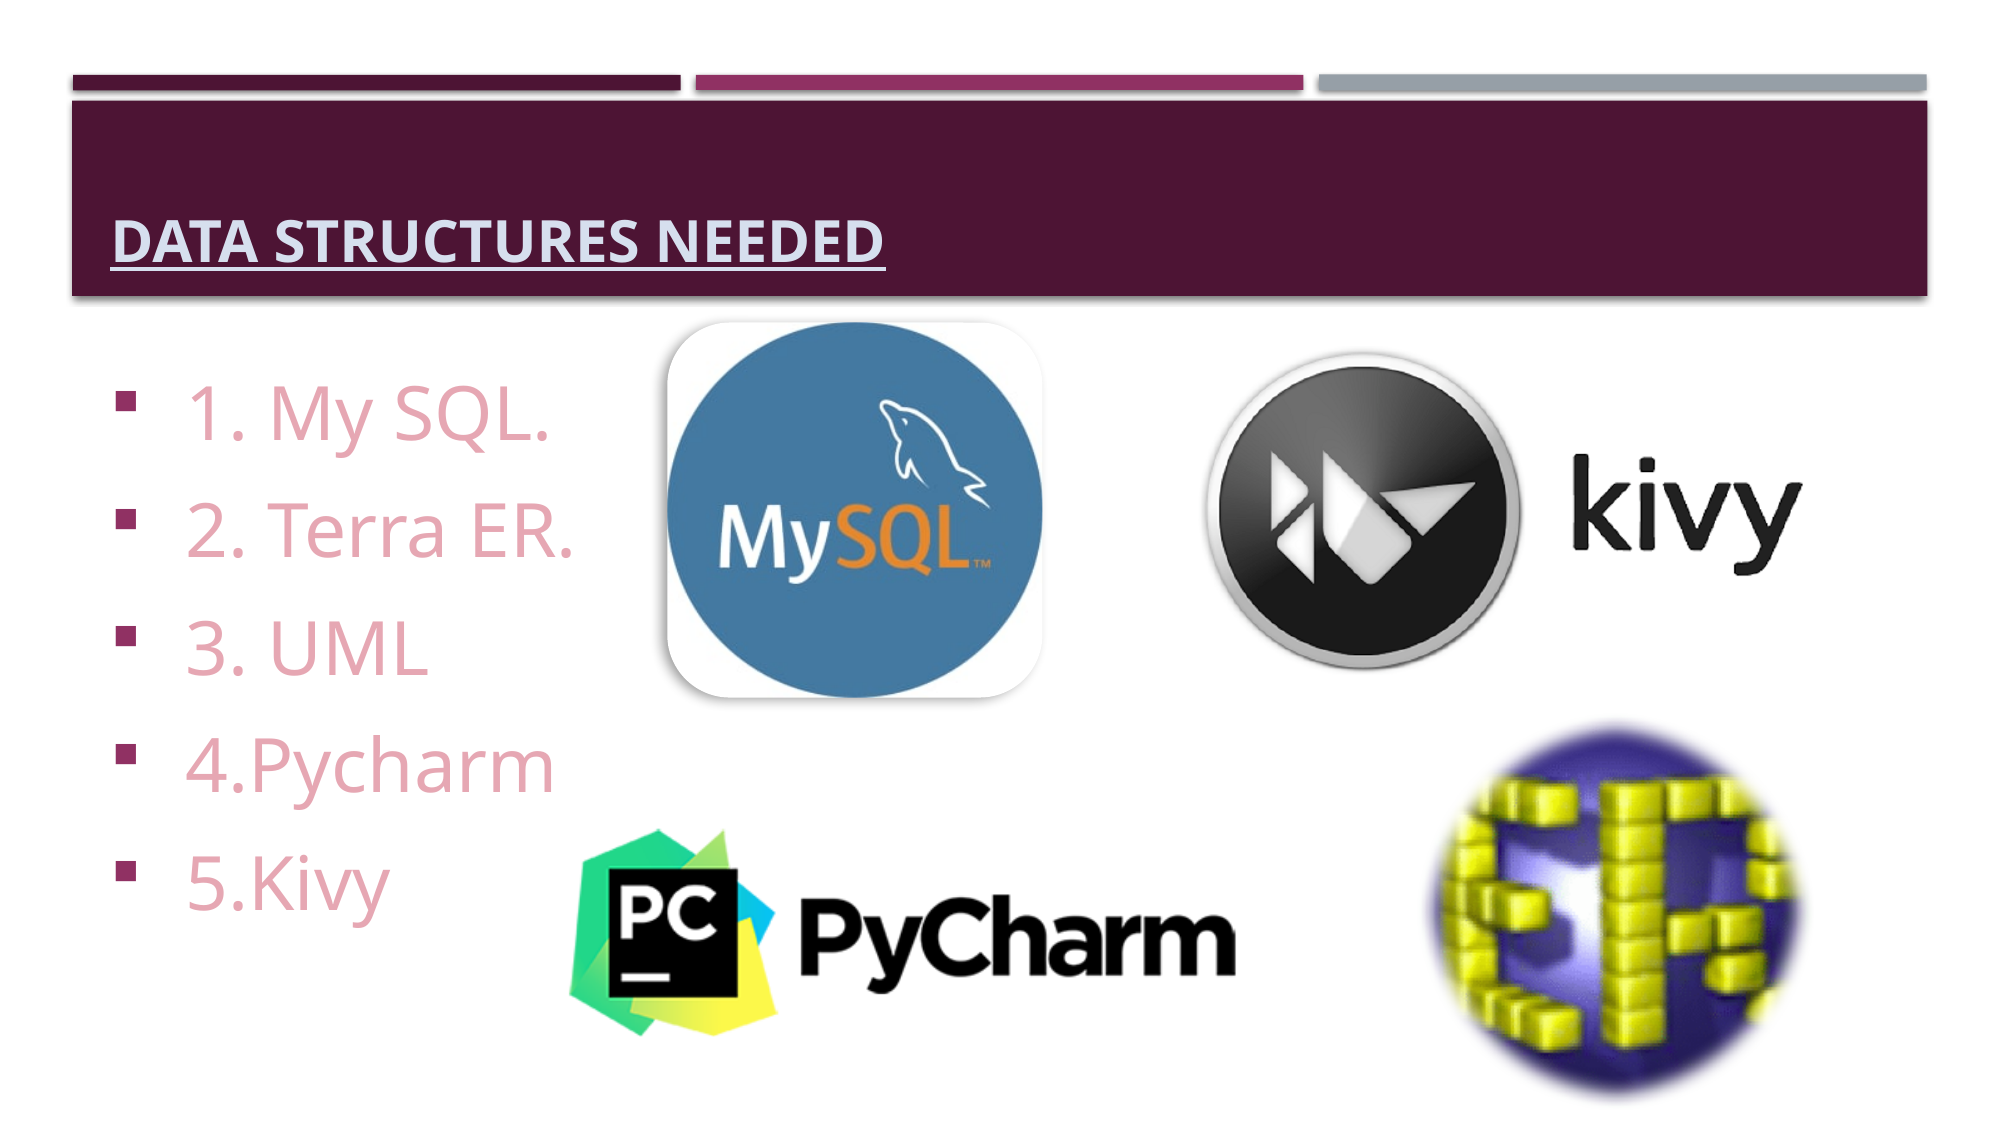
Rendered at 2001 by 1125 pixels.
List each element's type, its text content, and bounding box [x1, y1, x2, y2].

picture [1188, 332, 1868, 688]
picture [666, 321, 1043, 699]
picture [555, 801, 1244, 1084]
title Data Structures needed [95, 115, 1905, 282]
list 1. My SQL. 2. Terra ER. 3. UML 4.Pycharm 5.Kivy [95, 357, 1905, 962]
picture [1414, 710, 1816, 1112]
